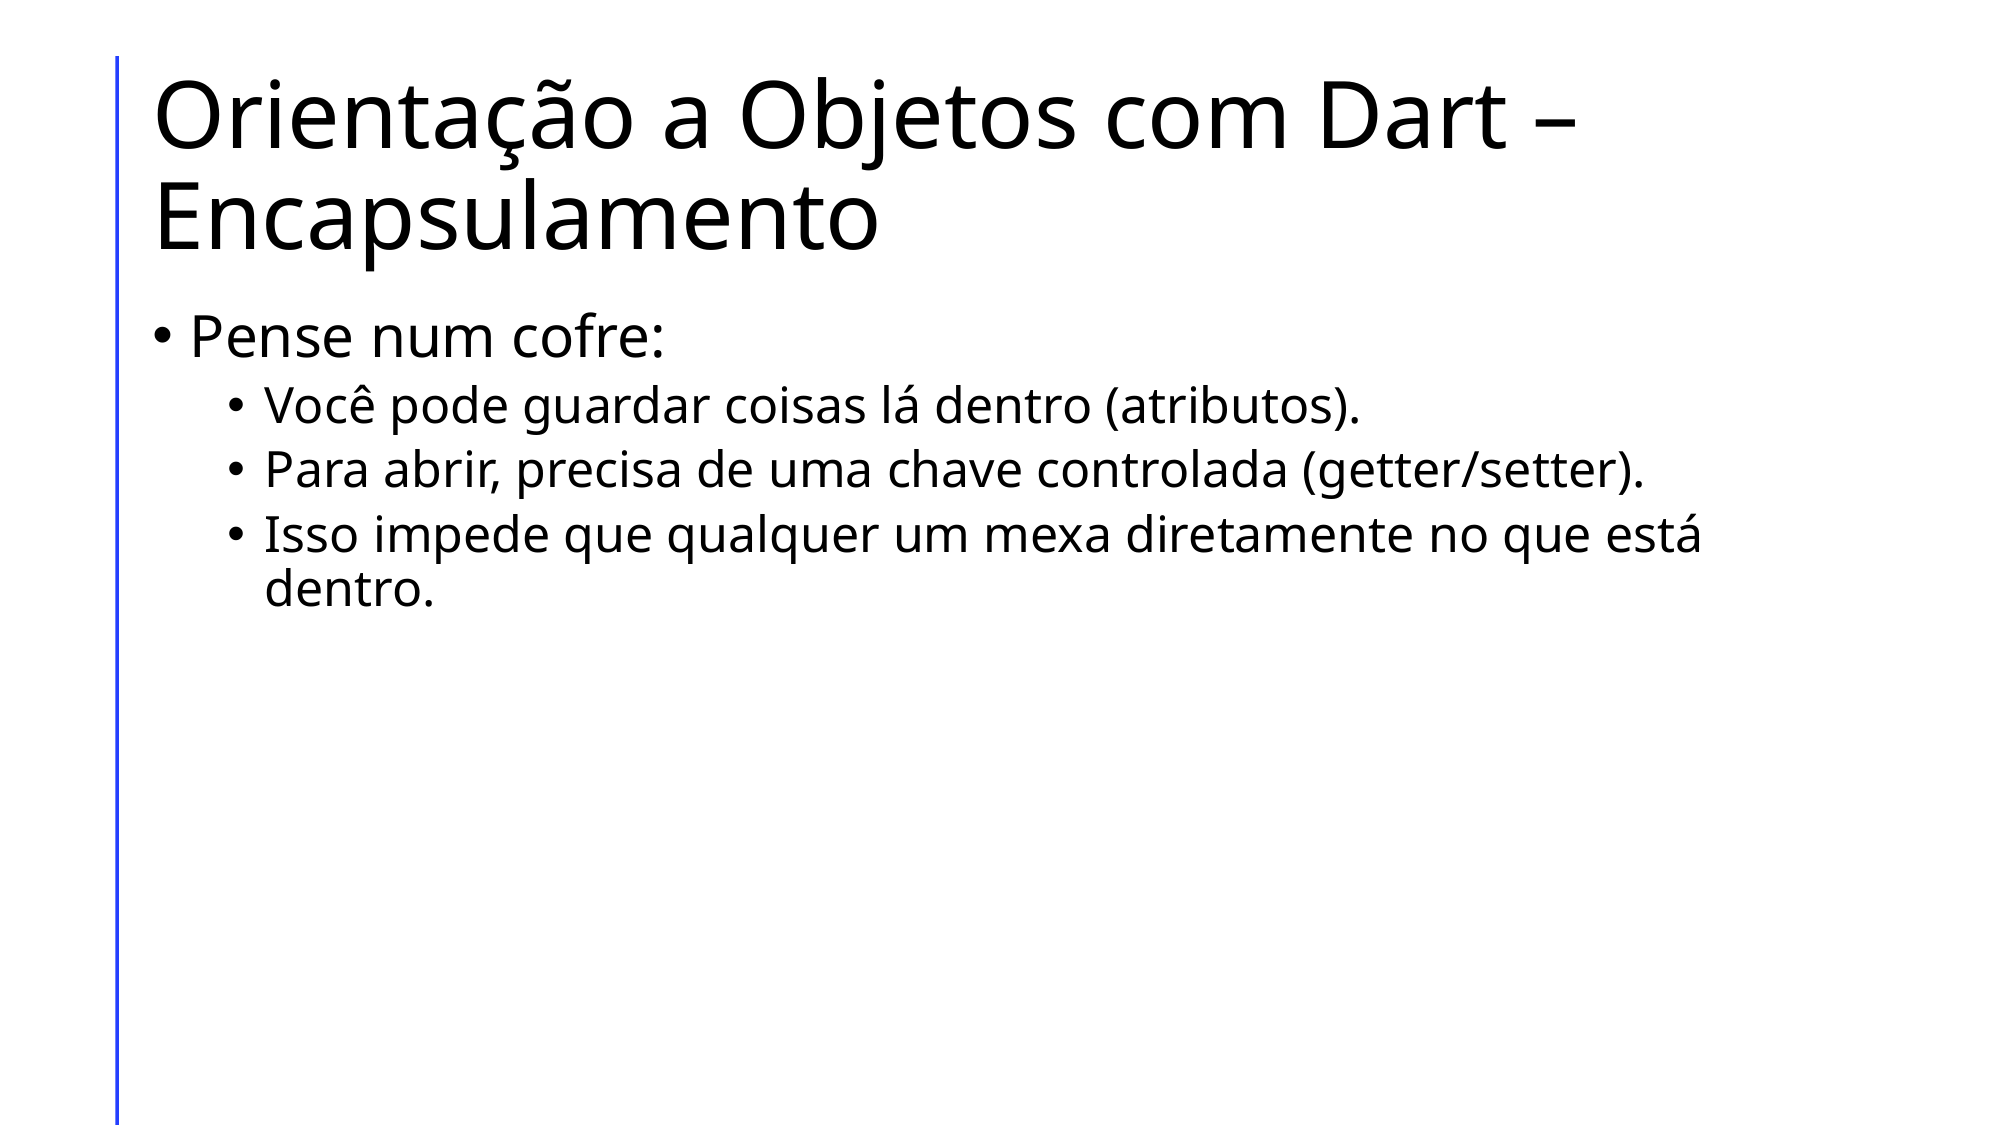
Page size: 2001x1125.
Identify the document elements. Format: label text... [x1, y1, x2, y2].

list Pense num cofre: Você pode guardar coisas lá dentro (atributos). Para abrir, precisa de uma chave controlada (getter/setter). Isso impede que qualquer um mexa diretamente no que está dentro. [137, 299, 1863, 1014]
title Orientação a Objetos com Dart – Encapsulamento [137, 59, 1863, 278]
